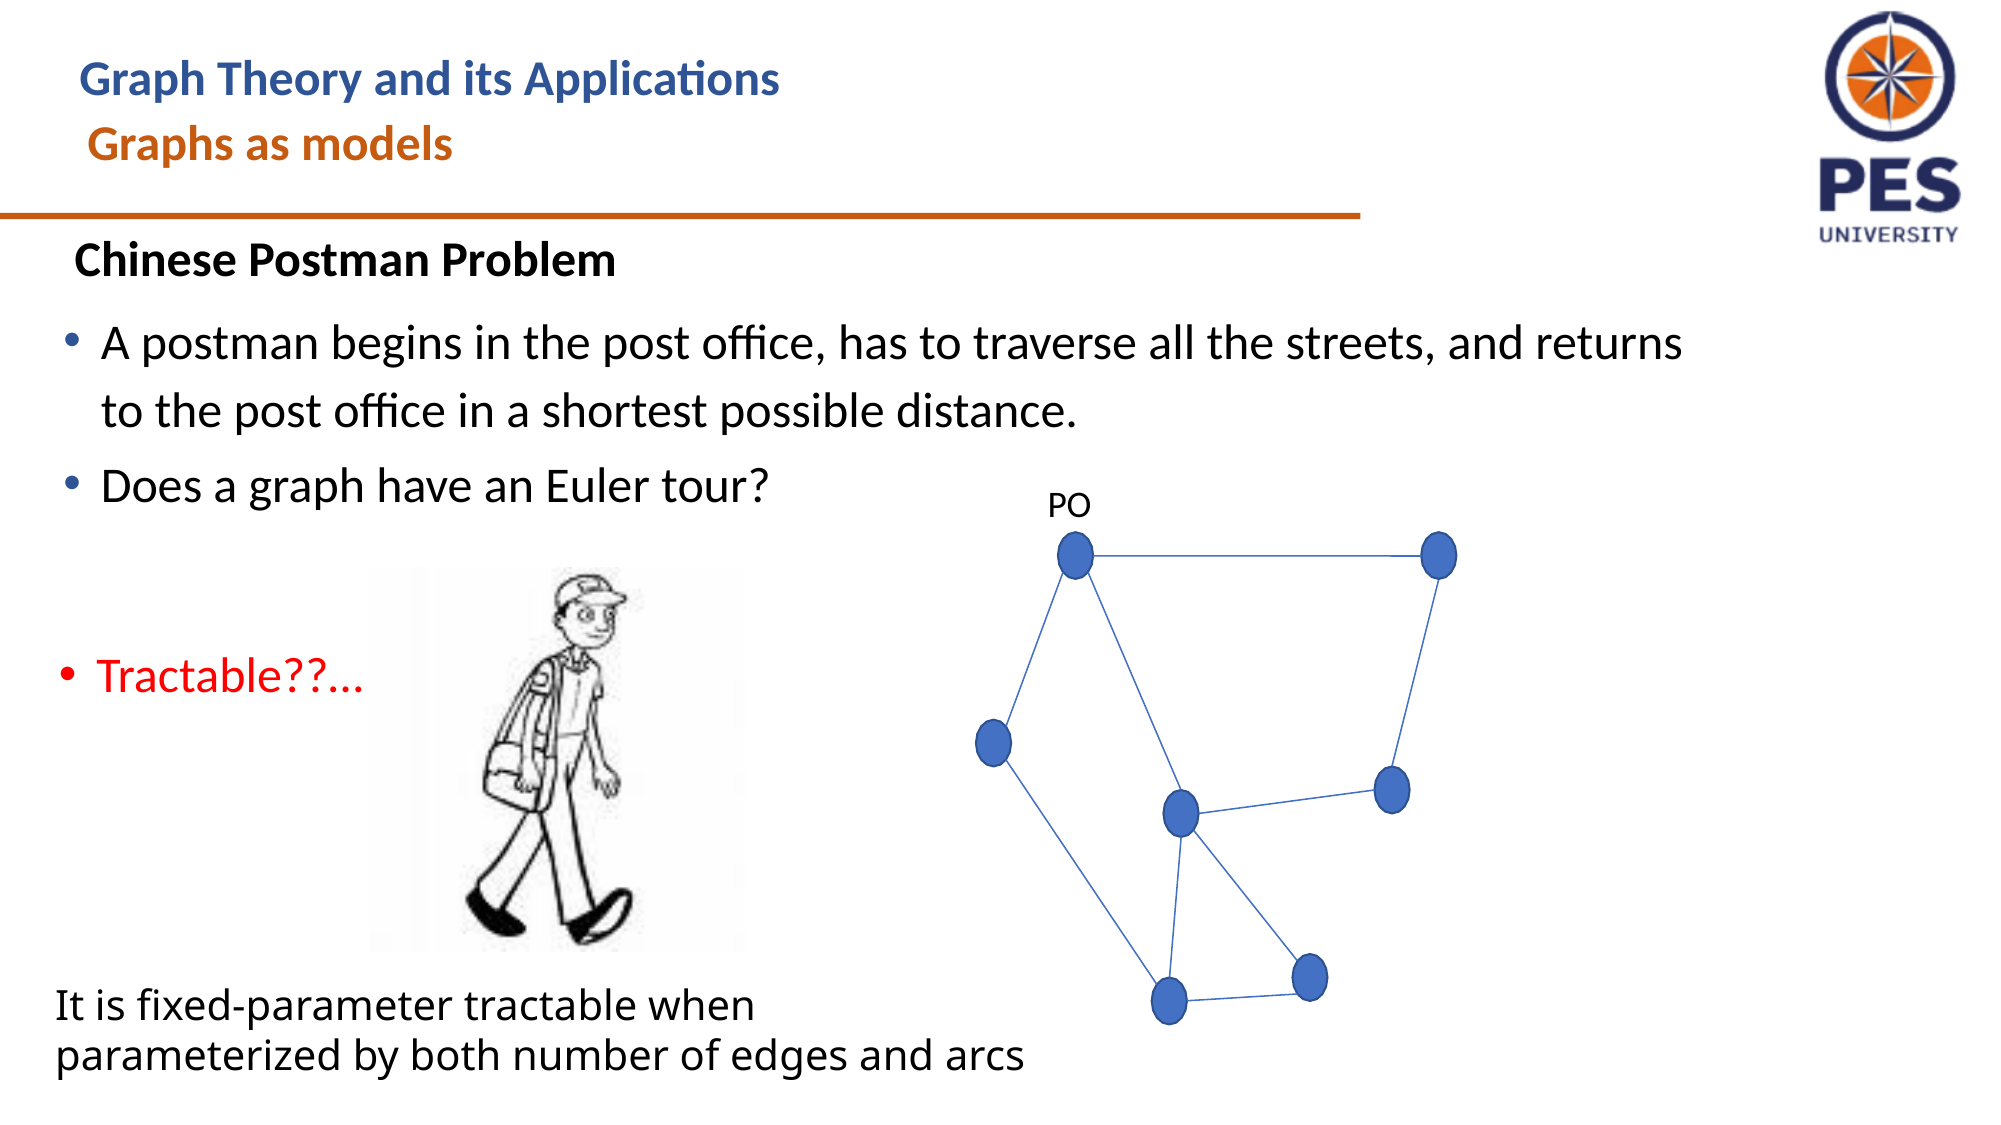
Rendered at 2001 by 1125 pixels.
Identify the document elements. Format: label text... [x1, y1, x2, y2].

text_box [0, 212, 61, 220]
text_box PO [1045, 478, 1094, 526]
title Graph Theory and its Applications Graphs as models [73, 38, 783, 209]
text_box It is fixed-parameter tractable when parameterized by both number of edges and arcs [40, 971, 1041, 1086]
text_box Tractable??… [56, 640, 364, 703]
picture [1784, 0, 2000, 277]
picture [369, 567, 745, 952]
text_box Chinese Postman Problem A postman begins in the post office, has to traverse all the streets, and returns to the post office in a shortest possible distance. Does a graph have an Euler tour? [61, 209, 1692, 513]
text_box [975, 531, 1457, 1025]
